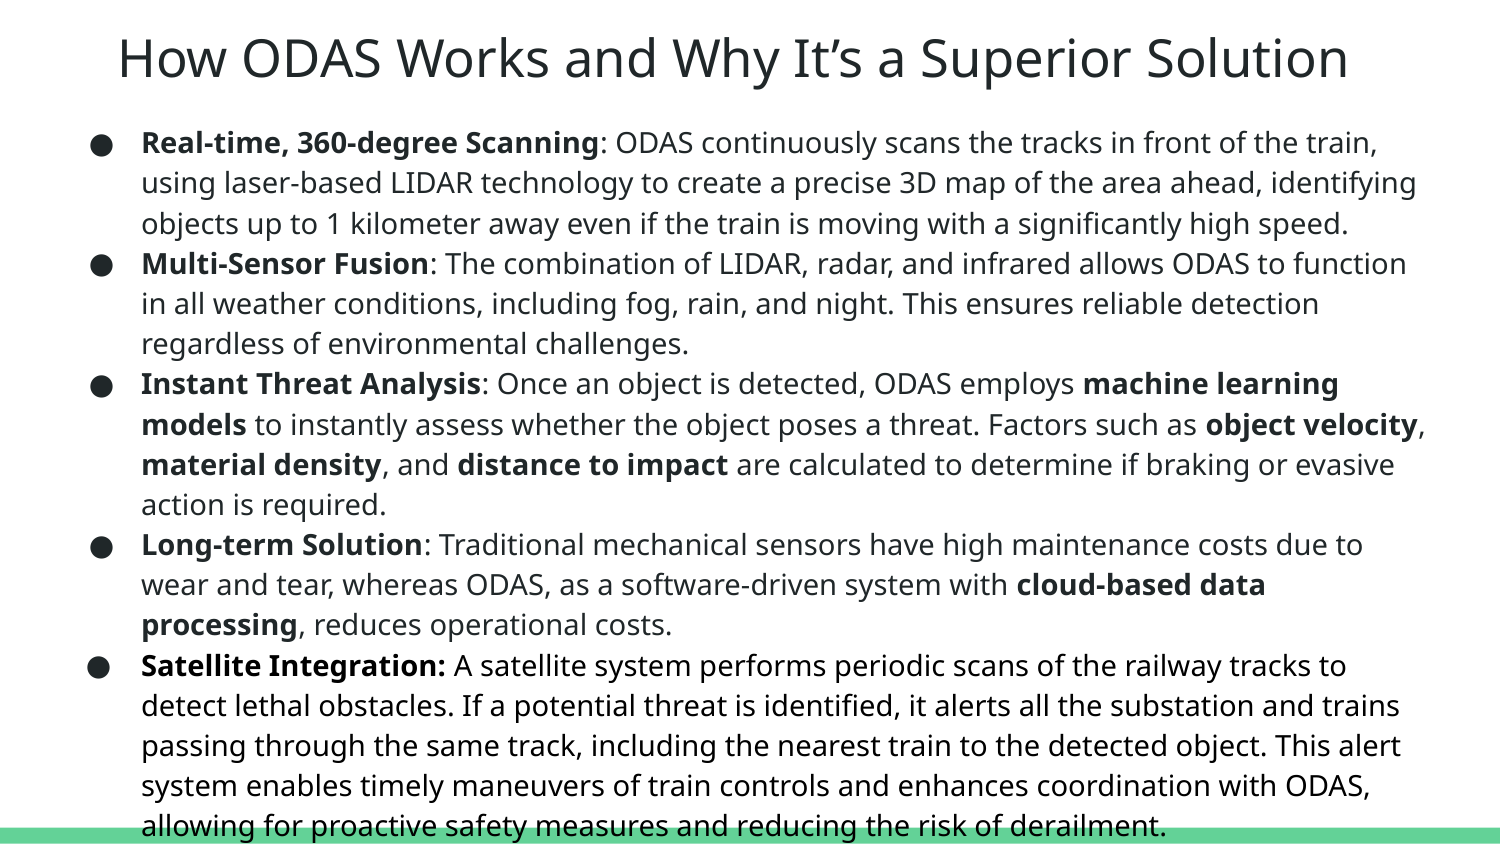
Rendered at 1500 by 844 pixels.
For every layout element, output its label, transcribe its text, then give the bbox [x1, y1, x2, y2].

title How ODAS Works and Why It’s a Superior Solution [102, 10, 1500, 105]
list Real-time, 360-degree Scanning: ODAS continuously scans the tracks in front of the train, using laser-based LIDAR technology to create a precise 3D map of the area ahead, identifying objects up to 1 kilometer away even if the train is moving with a significantly high speed. Multi-Sensor Fusion: The combination of LIDAR, radar, and infrared allows ODAS to function in all weather conditions, including fog, rain, and night. This ensures reliable detection regardless of environmental challenges. Instant Threat Analysis: Once an object is detected, ODAS employs machine learning models to instantly assess whether the object poses a threat. Factors such as object velocity, material density, and distance to impact are calculated to determine if braking or evasive action is required. Long-term Solution: Traditional mechanical sensors have high maintenance costs due to wear and tear, whereas ODAS, as a software-driven system with cloud-based data processing, reduces operational costs. Satellite Integration: A satellite system performs periodic scans of the railway tracks to detect lethal obstacles. If a potential threat is identified, it alerts all the substation and trains passing through the same track, including the nearest train to the detected object. This alert system enables timely maneuvers of train controls and enhances coordination with ODAS, allowing for proactive safety measures and reducing the risk of derailment. . [51, 104, 1449, 665]
